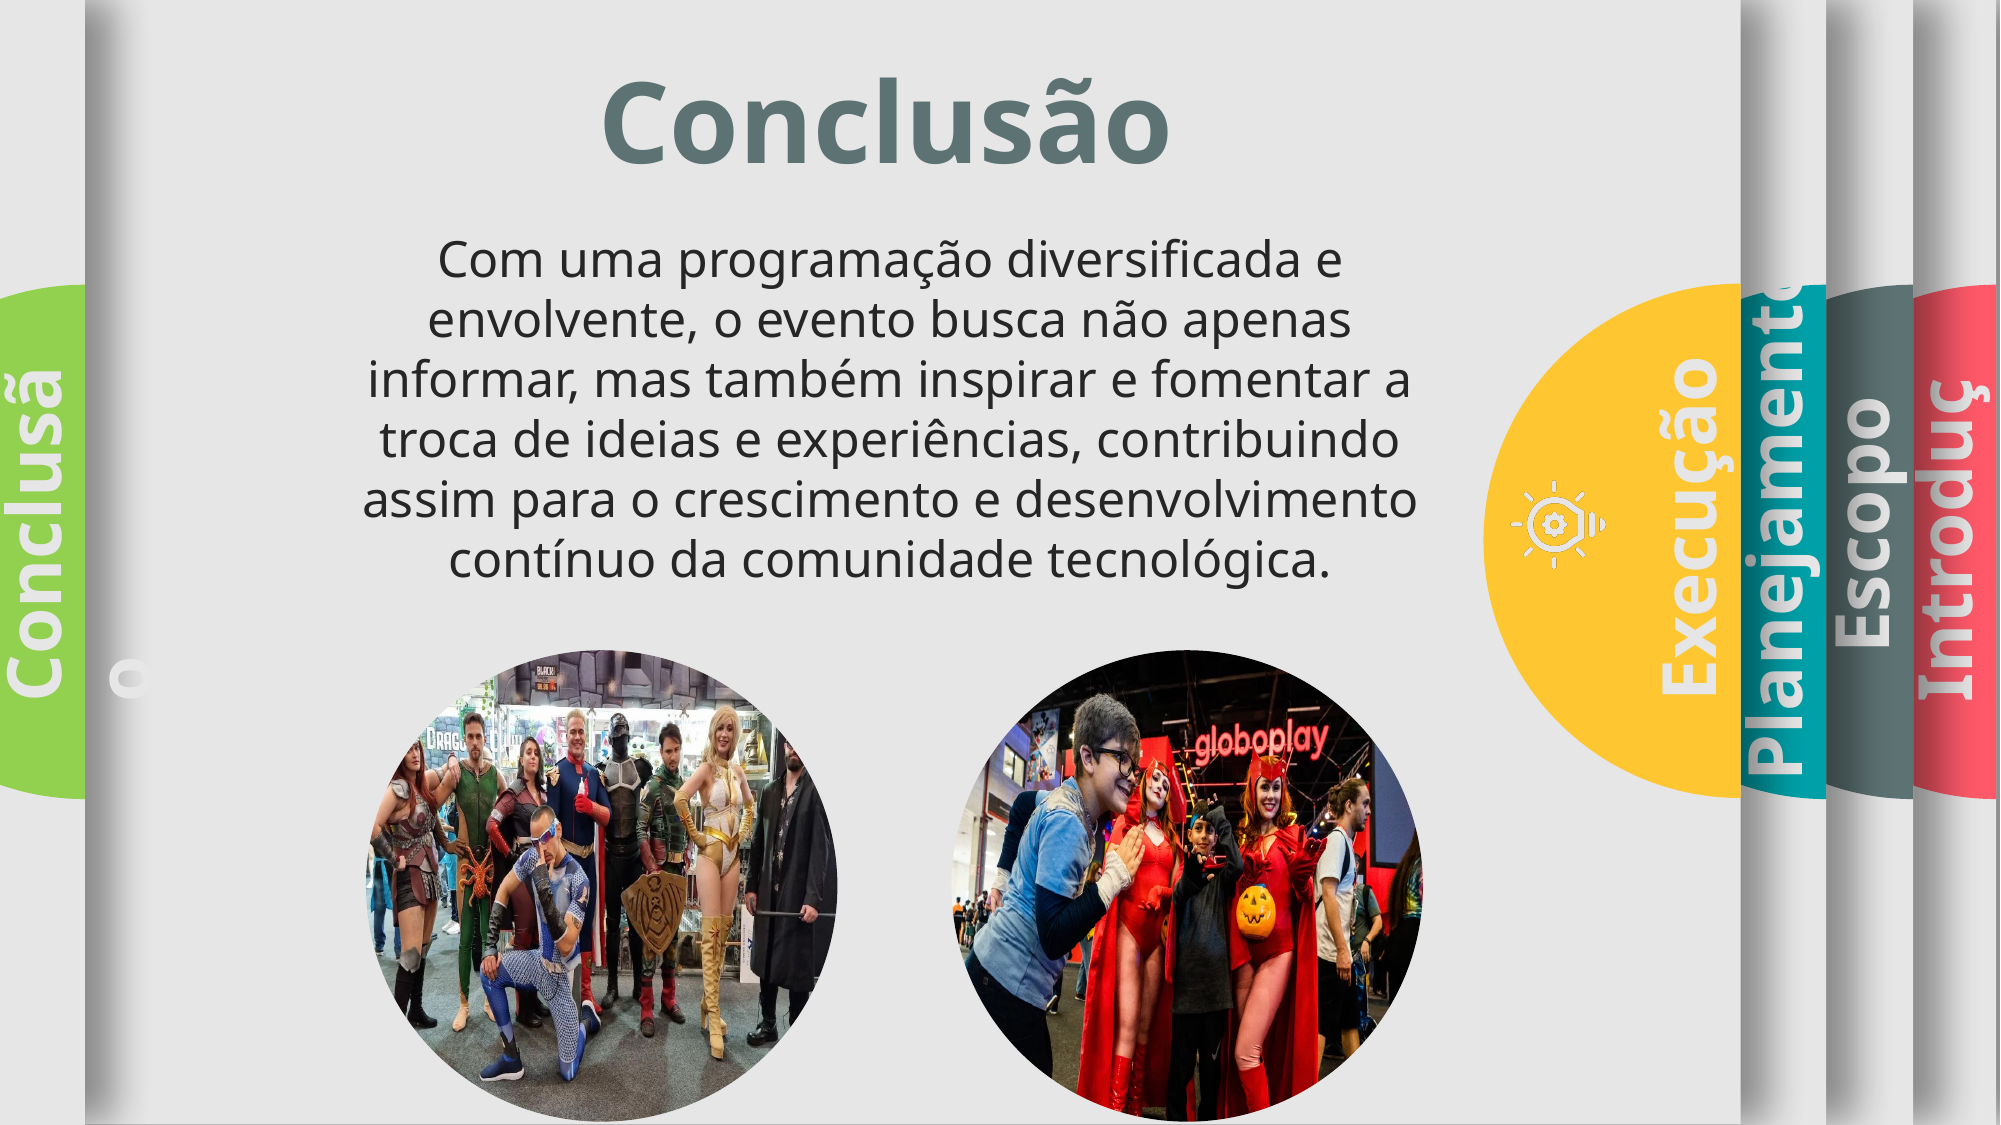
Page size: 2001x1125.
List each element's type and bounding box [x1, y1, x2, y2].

text_box [0, 0, 85, 1125]
text_box [85, 0, 1827, 1125]
text_box [1827, 0, 1914, 1125]
text_box [1914, 0, 1997, 1125]
text_box [85, 0, 1741, 1124]
